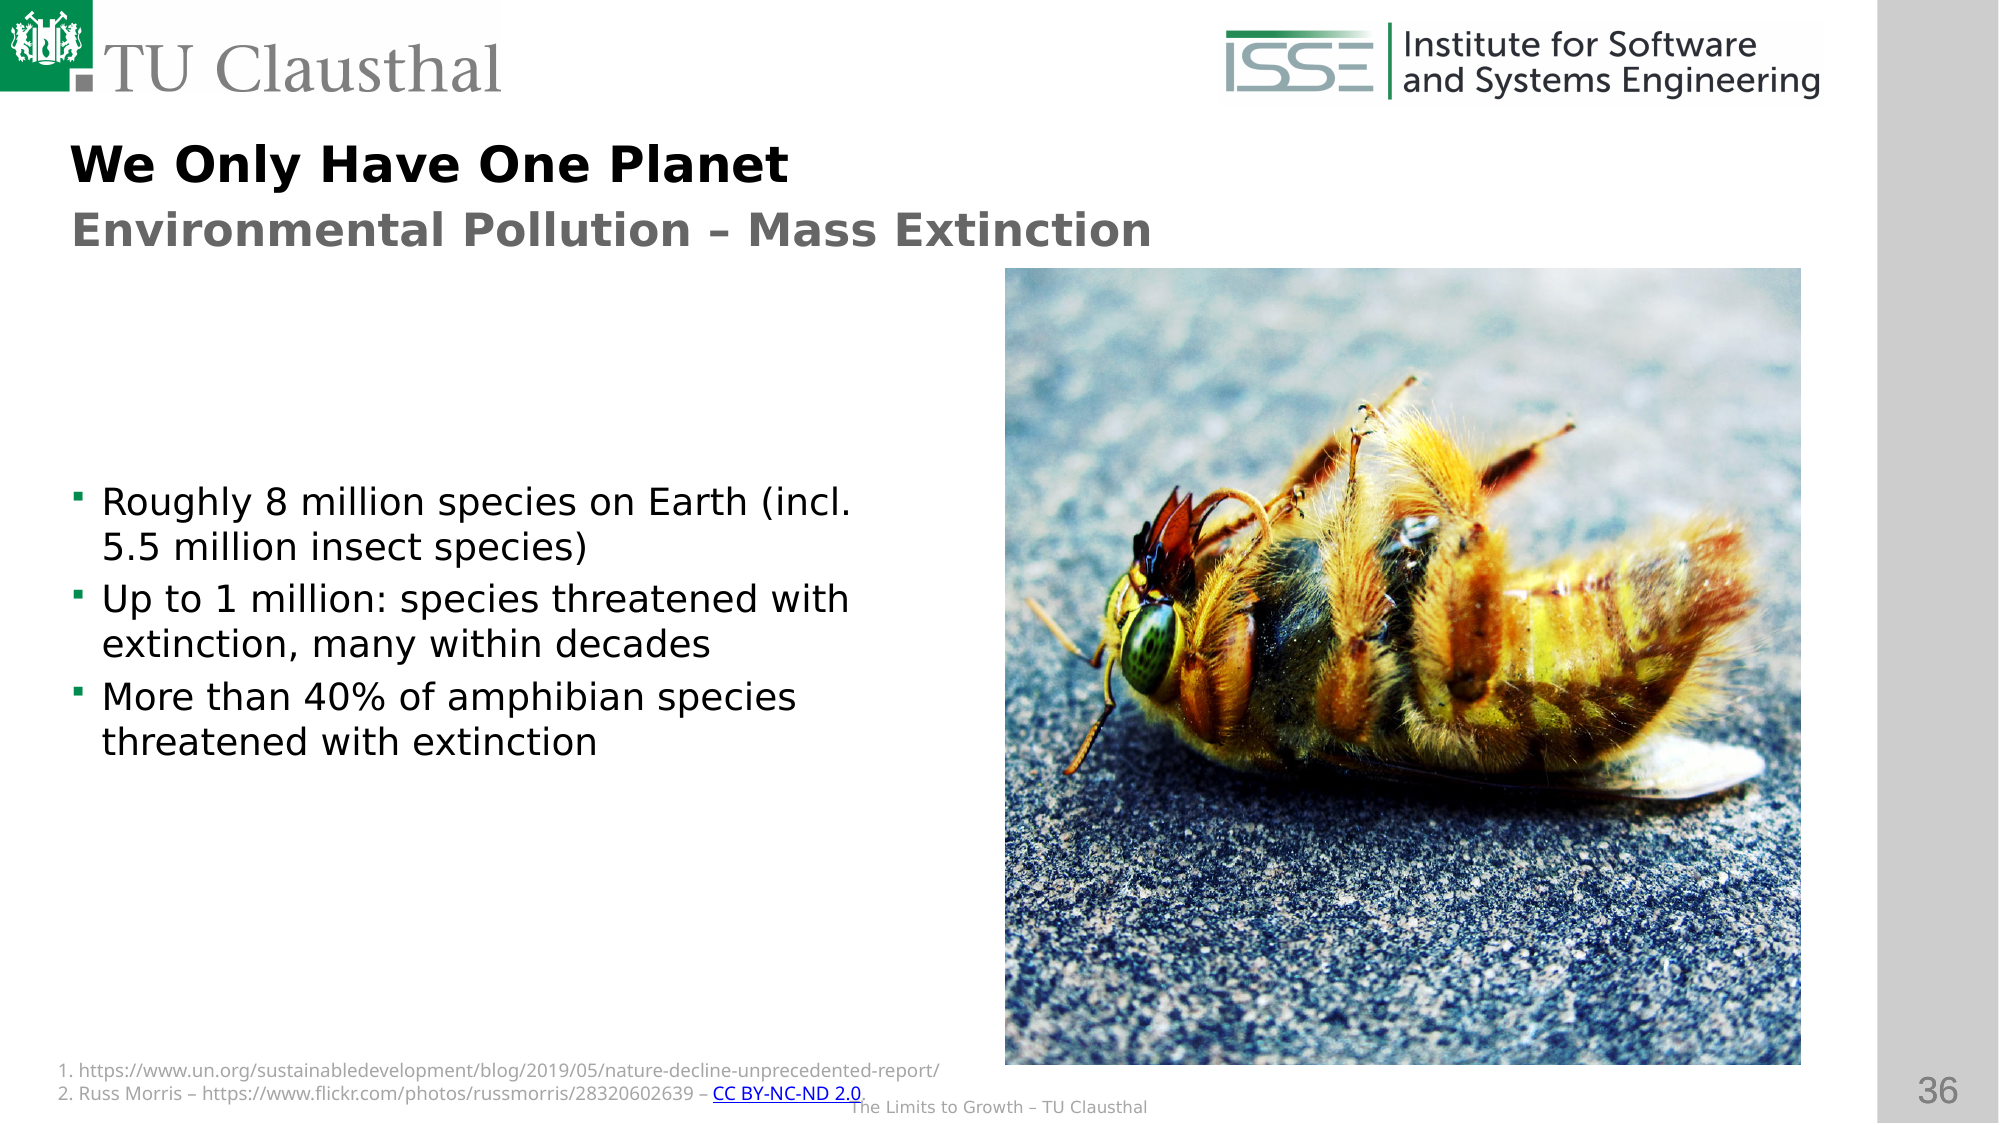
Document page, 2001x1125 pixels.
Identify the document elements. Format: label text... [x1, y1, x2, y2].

picture [0, 0, 501, 92]
text_box We Only Have One Planet [54, 125, 1818, 207]
text_box 1. https://www.un.org/sustainabledevelopment/blog/2019/05/nature-decline-unprecedented-report/ 2. Russ Morris – https://www.flickr.com/photos/russmorris/28320602639 – CC BY-NC-ND 2.0. [43, 1051, 1319, 1115]
text_box Roughly 8 million species on Earth (incl. 5.5 million insect species) Up to 1 million: species threatened with extinction, many within decades More than 40% of amphibian species threatened with extinction [54, 207, 915, 1033]
text_box Environmental Pollution – Mass Extinction [70, 188, 1769, 269]
picture [1004, 268, 1801, 1065]
picture [1218, 22, 1825, 106]
